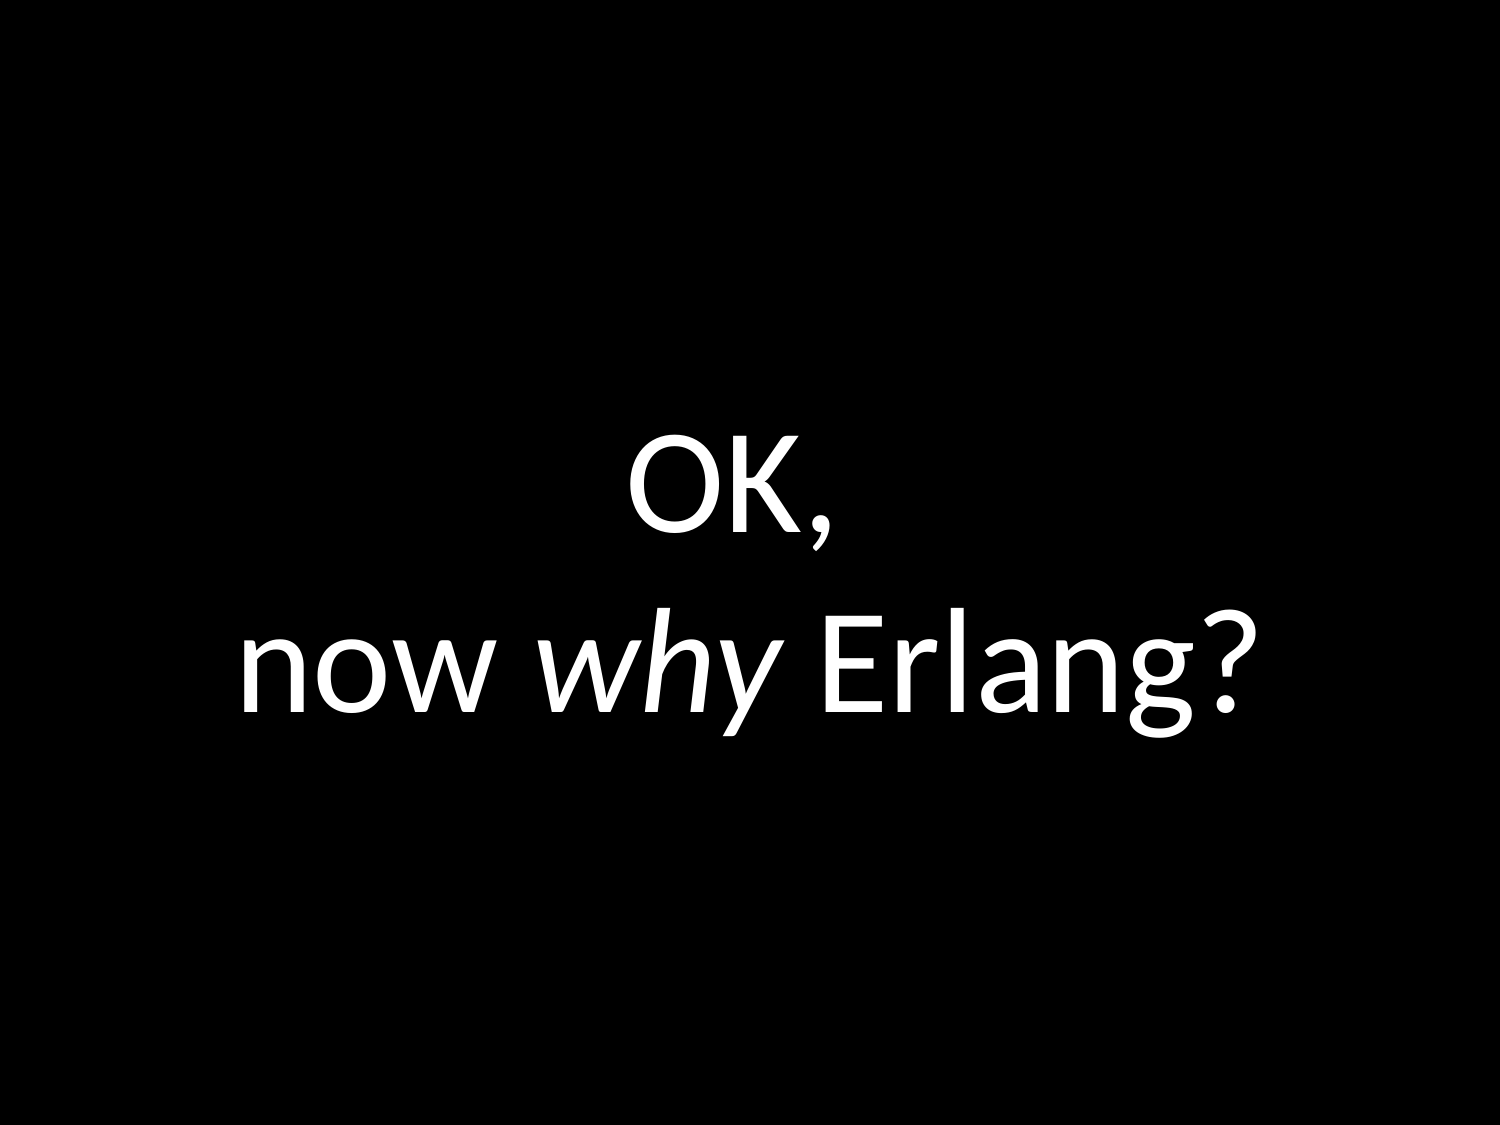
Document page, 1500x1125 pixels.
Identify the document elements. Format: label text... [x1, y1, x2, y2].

title OK, now why Erlang? [0, 0, 1500, 1125]
